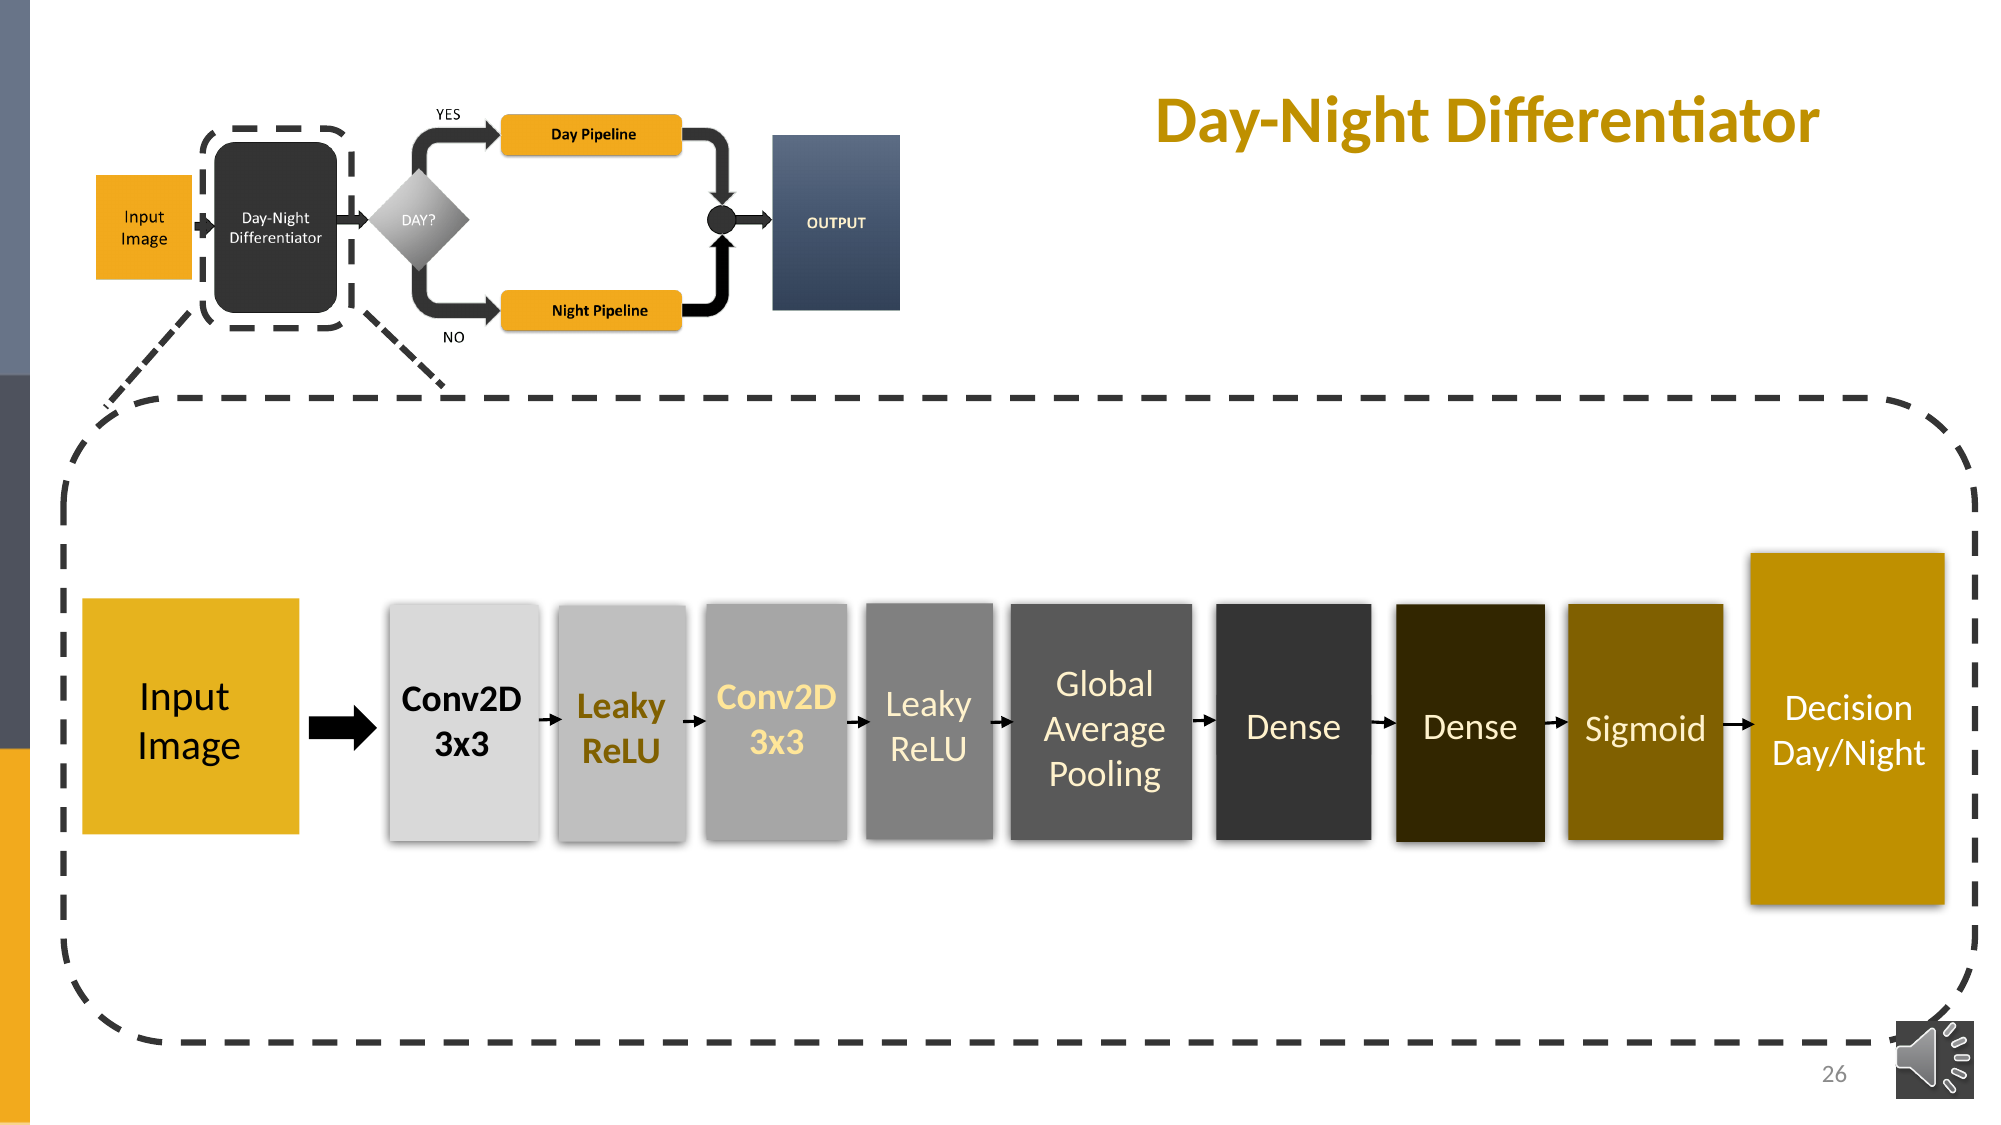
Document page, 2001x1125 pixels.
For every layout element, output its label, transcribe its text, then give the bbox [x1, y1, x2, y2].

picture [96, 98, 900, 358]
text_box [62, 396, 1977, 1044]
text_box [1216, 603, 1372, 840]
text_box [1750, 553, 1948, 905]
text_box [851, 603, 1007, 840]
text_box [1568, 603, 1724, 840]
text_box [694, 604, 851, 840]
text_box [364, 312, 444, 387]
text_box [105, 312, 190, 408]
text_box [82, 598, 300, 835]
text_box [1010, 603, 1193, 840]
picture [1894, 1019, 1975, 1100]
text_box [1393, 604, 1549, 842]
picture [0, 0, 30, 1125]
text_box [544, 605, 699, 842]
slide_number 26 [1412, 1043, 1863, 1103]
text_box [379, 604, 544, 841]
text_box Day-Night Differentiator [747, 68, 2000, 244]
